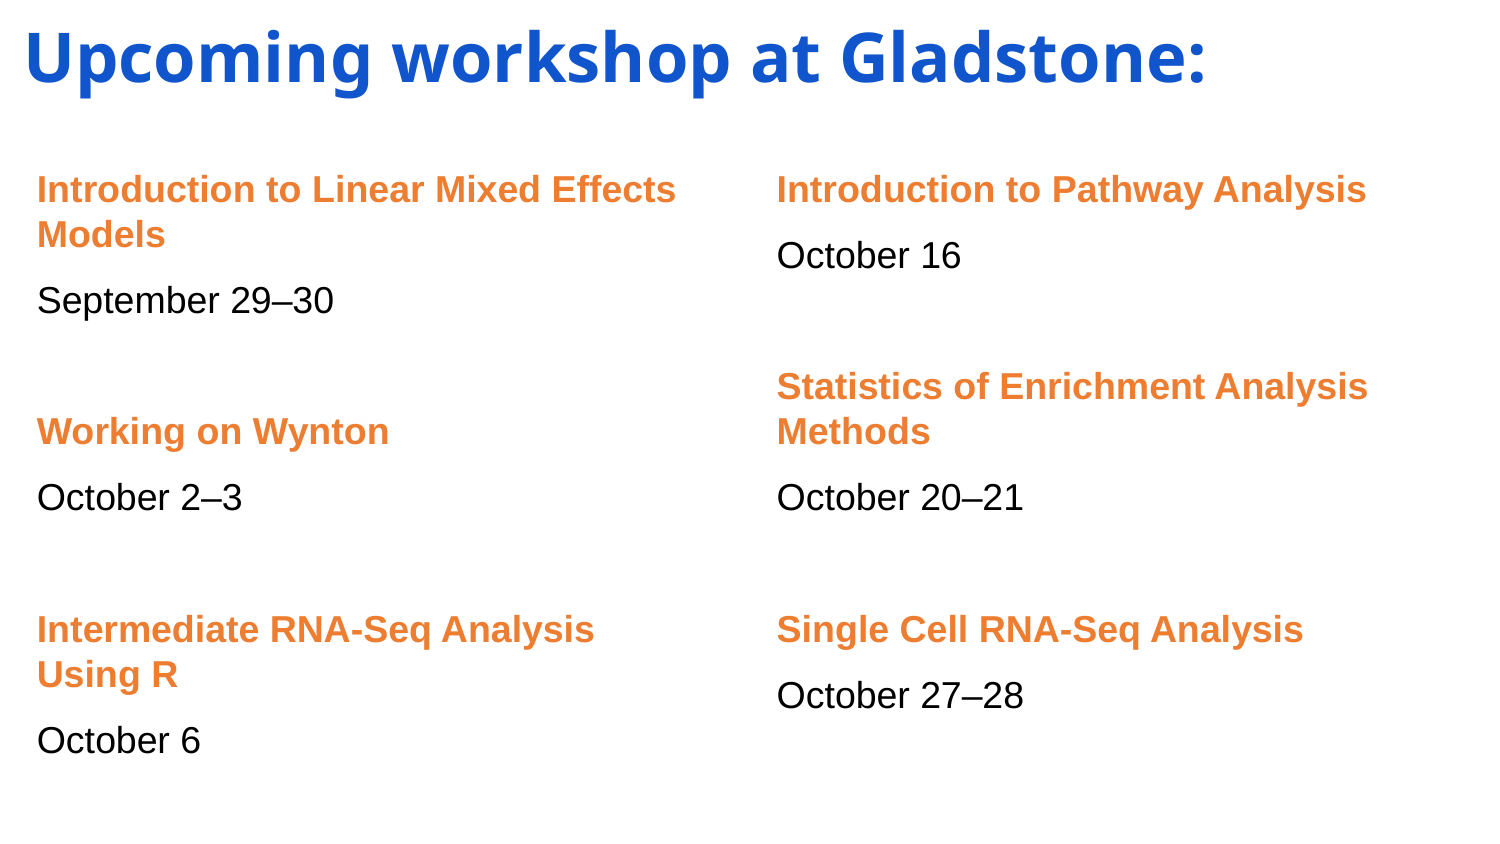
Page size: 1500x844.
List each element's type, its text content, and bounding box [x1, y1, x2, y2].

title Upcoming workshop at Gladstone: [23, 23, 1318, 145]
list Introduction to Linear Mixed Effects Models September 29–30 Working on Wynton October 2–3 Intermediate RNA-Seq Analysis Using R October 6 [36, 164, 697, 778]
list Introduction to Pathway Analysis October 16 Statistics of Enrichment Analysis Methods October 20–21 Single Cell RNA-Seq Analysis October 27–28 [776, 164, 1437, 779]
